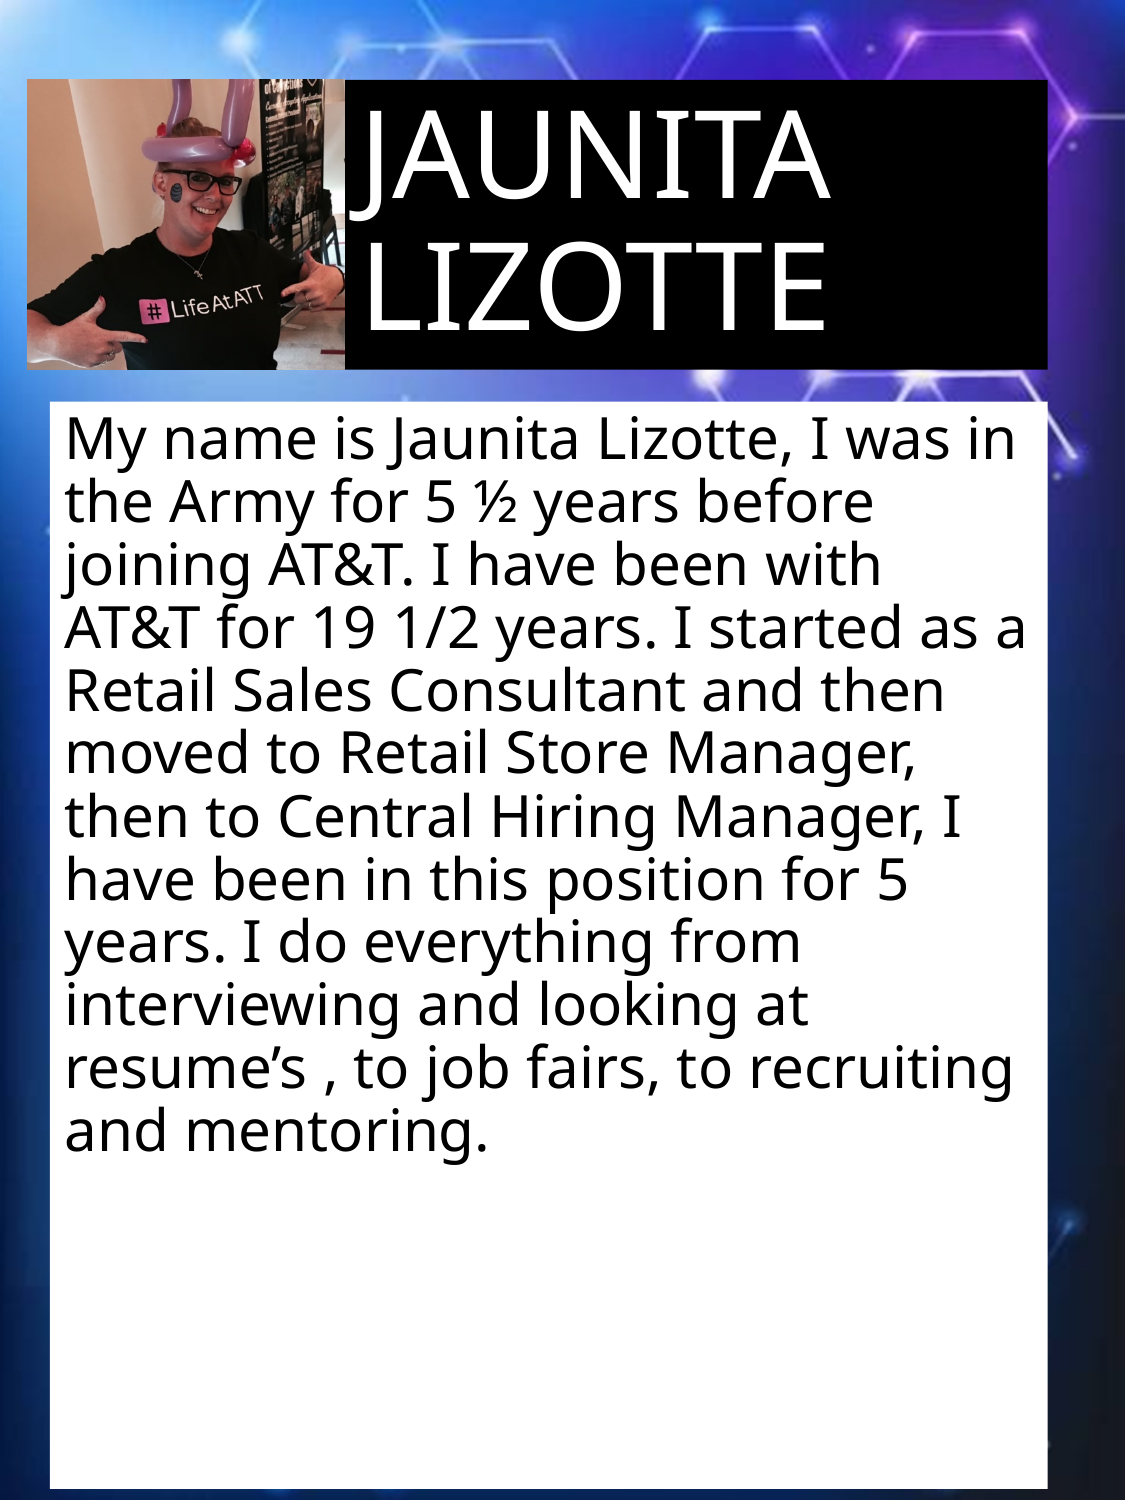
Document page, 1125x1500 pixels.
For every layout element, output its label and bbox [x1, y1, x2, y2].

list [27, 79, 345, 370]
picture [0, 0, 1125, 1500]
